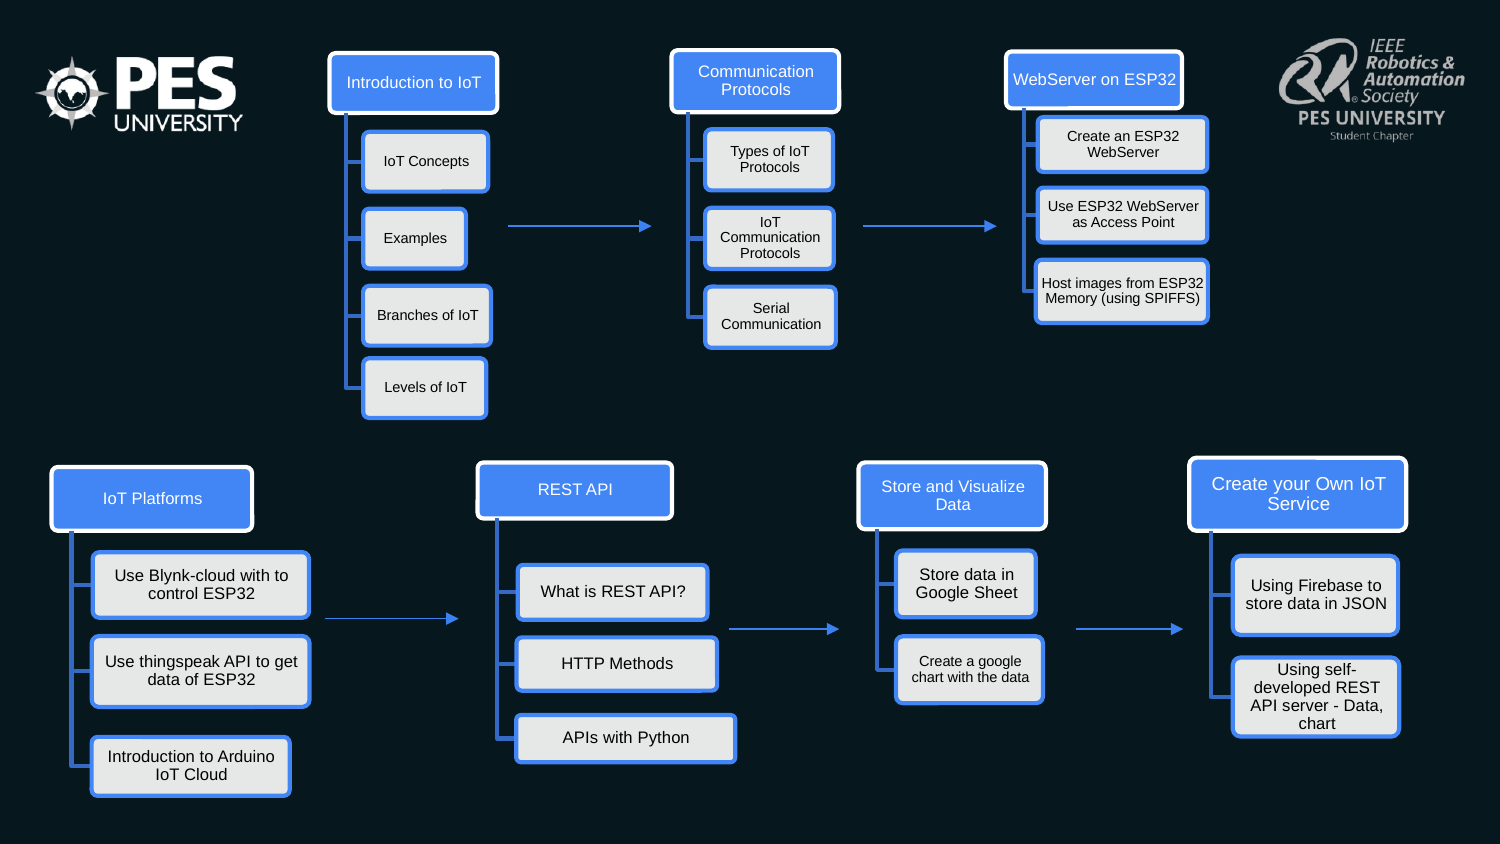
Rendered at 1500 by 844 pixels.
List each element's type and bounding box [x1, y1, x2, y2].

text_box [996, 51, 1224, 329]
text_box [51, 450, 310, 844]
text_box [477, 433, 736, 840]
text_box [329, 35, 498, 442]
picture [0, 0, 1500, 844]
text_box [858, 383, 1047, 789]
text_box [671, 35, 840, 364]
text_box [1188, 440, 1407, 762]
